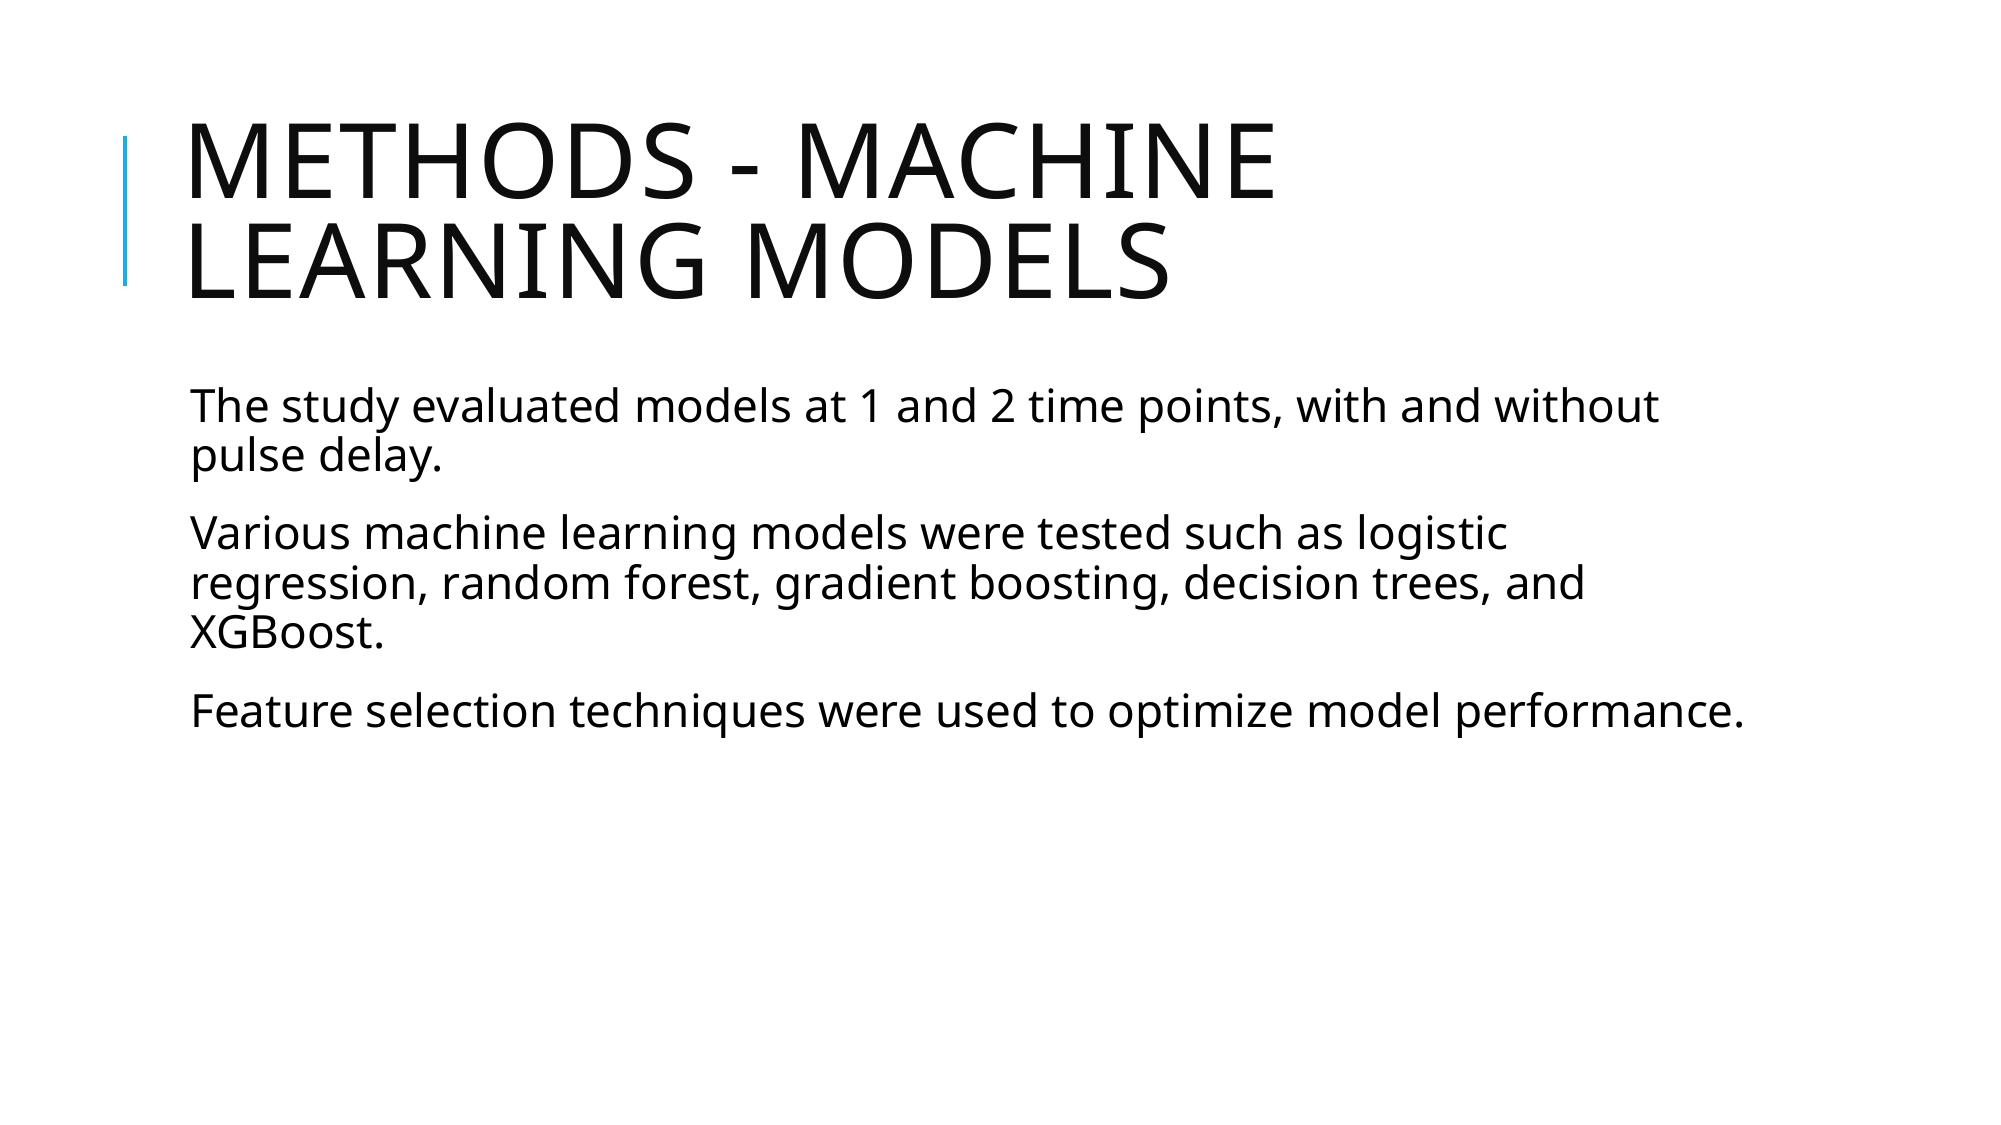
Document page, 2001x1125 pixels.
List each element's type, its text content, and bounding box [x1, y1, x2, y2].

list The study evaluated models at 1 and 2 time points, with and without pulse delay. Various machine learning models were tested such as logistic regression, random forest, gradient boosting, decision trees, and XGBoost. Feature selection techniques were used to optimize model performance. [168, 375, 1763, 1035]
title Methods - Machine Learning Models [168, 96, 1763, 342]
